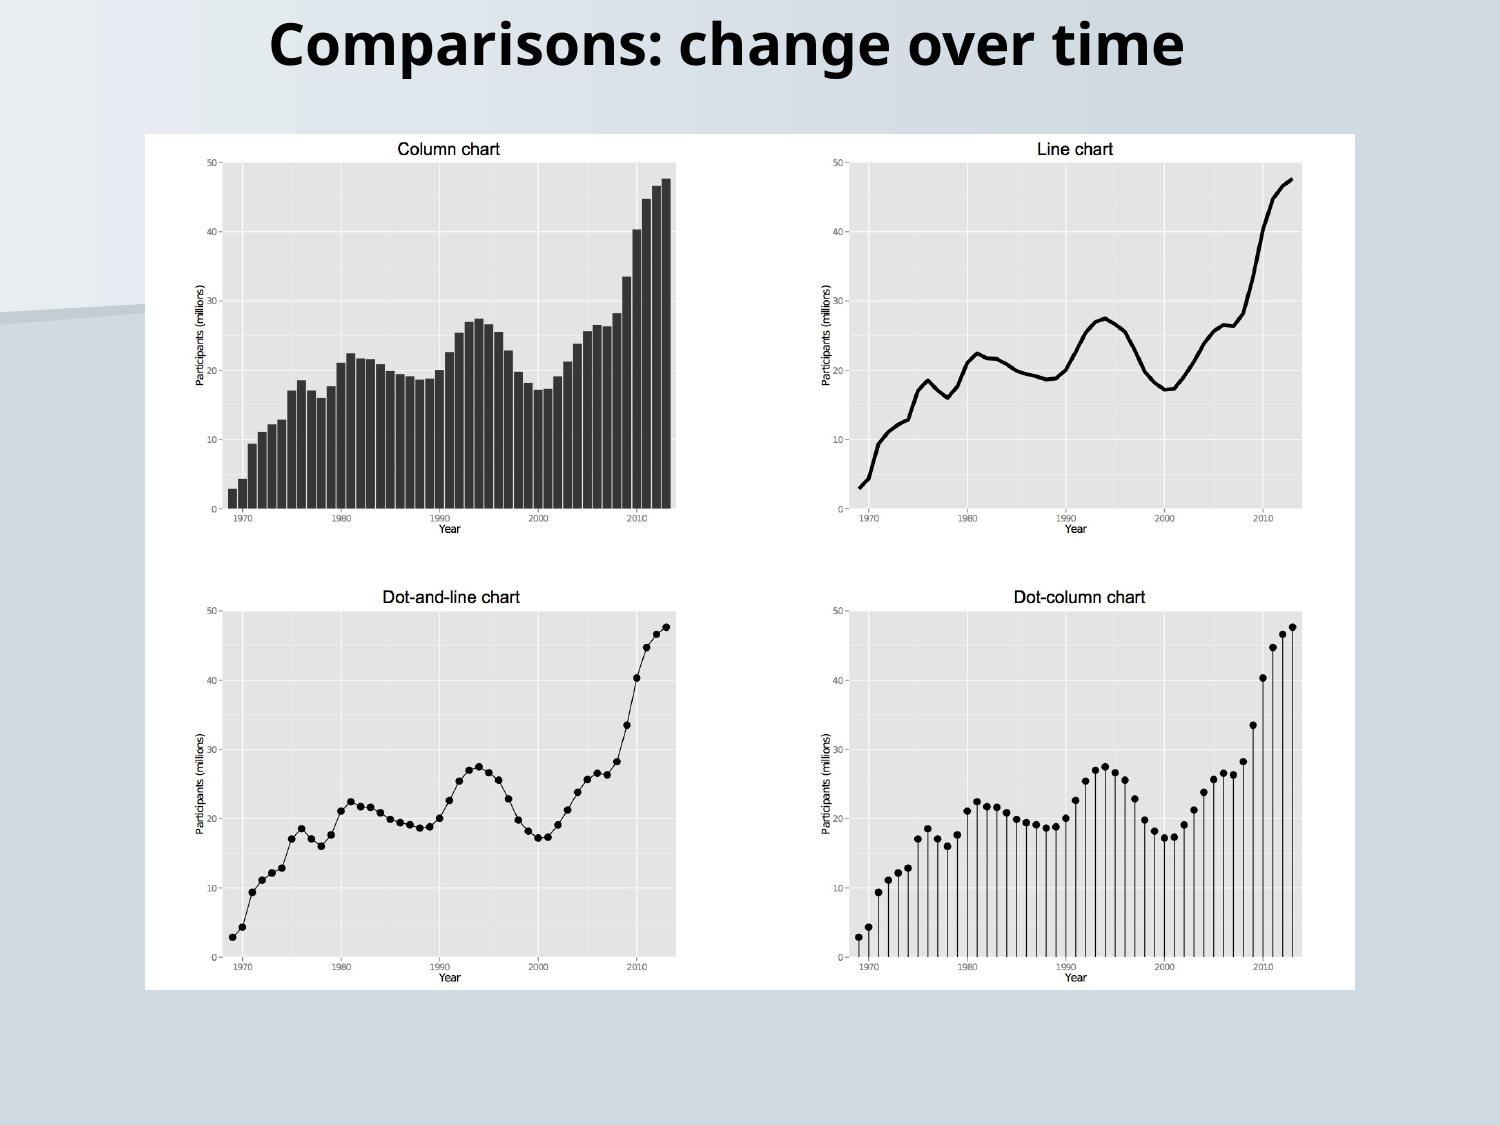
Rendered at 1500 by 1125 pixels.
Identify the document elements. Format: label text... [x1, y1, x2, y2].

text_box Comparisons: change over time [165, 0, 1291, 133]
picture [145, 134, 1355, 991]
